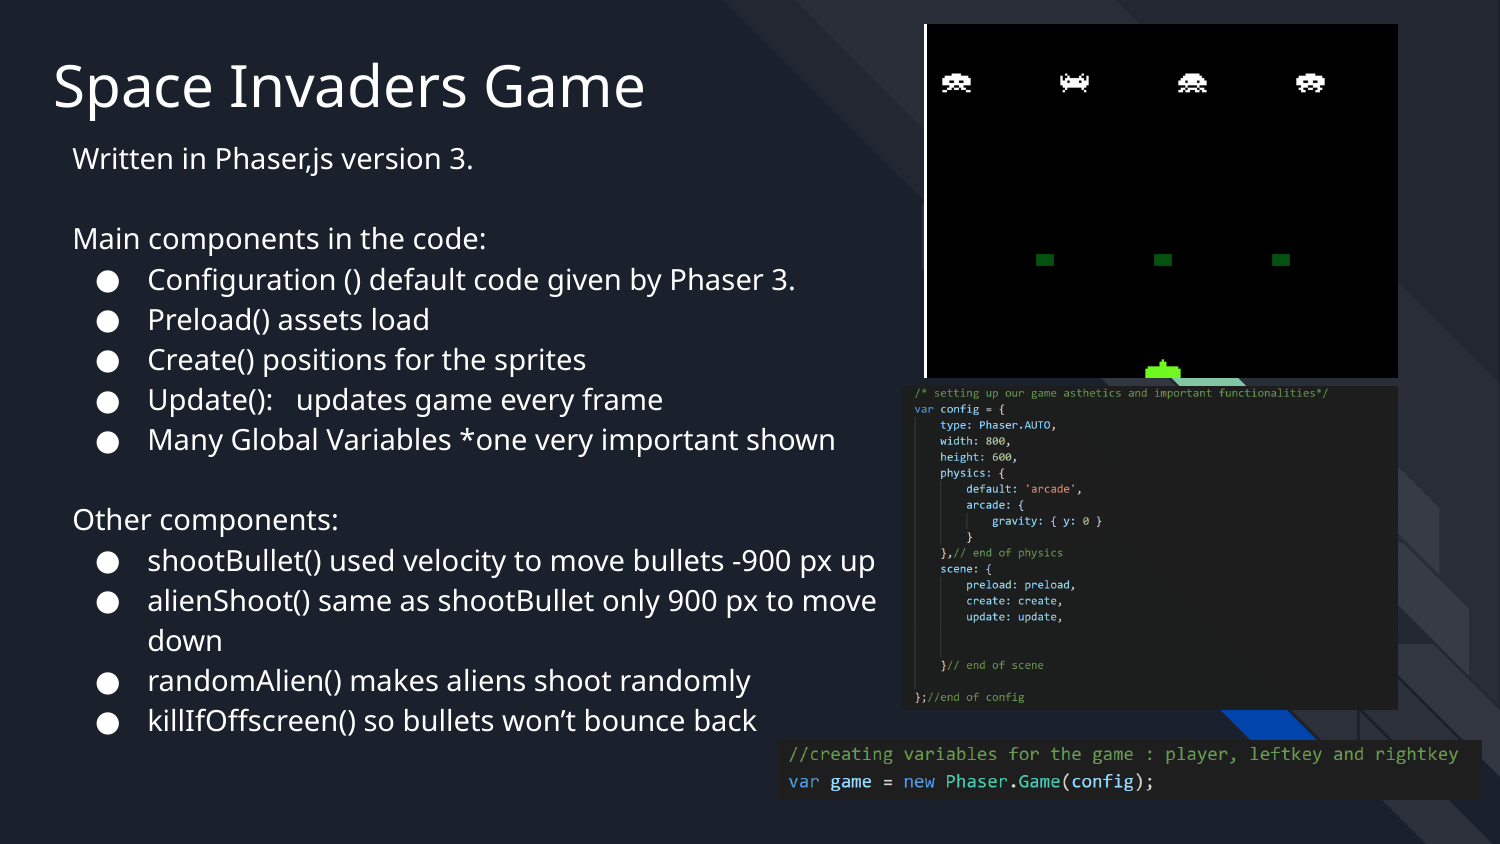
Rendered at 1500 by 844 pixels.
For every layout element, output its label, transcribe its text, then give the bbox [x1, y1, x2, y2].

text_box Written in Phaser,js version 3. Main components in the code: Configuration () default code given by Phaser 3. Preload() assets load Create() positions for the sprites Update(): updates game every frame Many Global Variables *one very important shown Other components: shootBullet() used velocity to move bullets -900 px up alienShoot() same as shootBullet only 900 px to move down randomAlien() makes aliens shoot randomly killIfOffscreen() so bullets won’t bounce back [57, 120, 951, 773]
picture [776, 740, 1482, 800]
picture [902, 386, 1399, 710]
picture [924, 24, 1399, 378]
title Space Invaders Game [38, 0, 791, 269]
